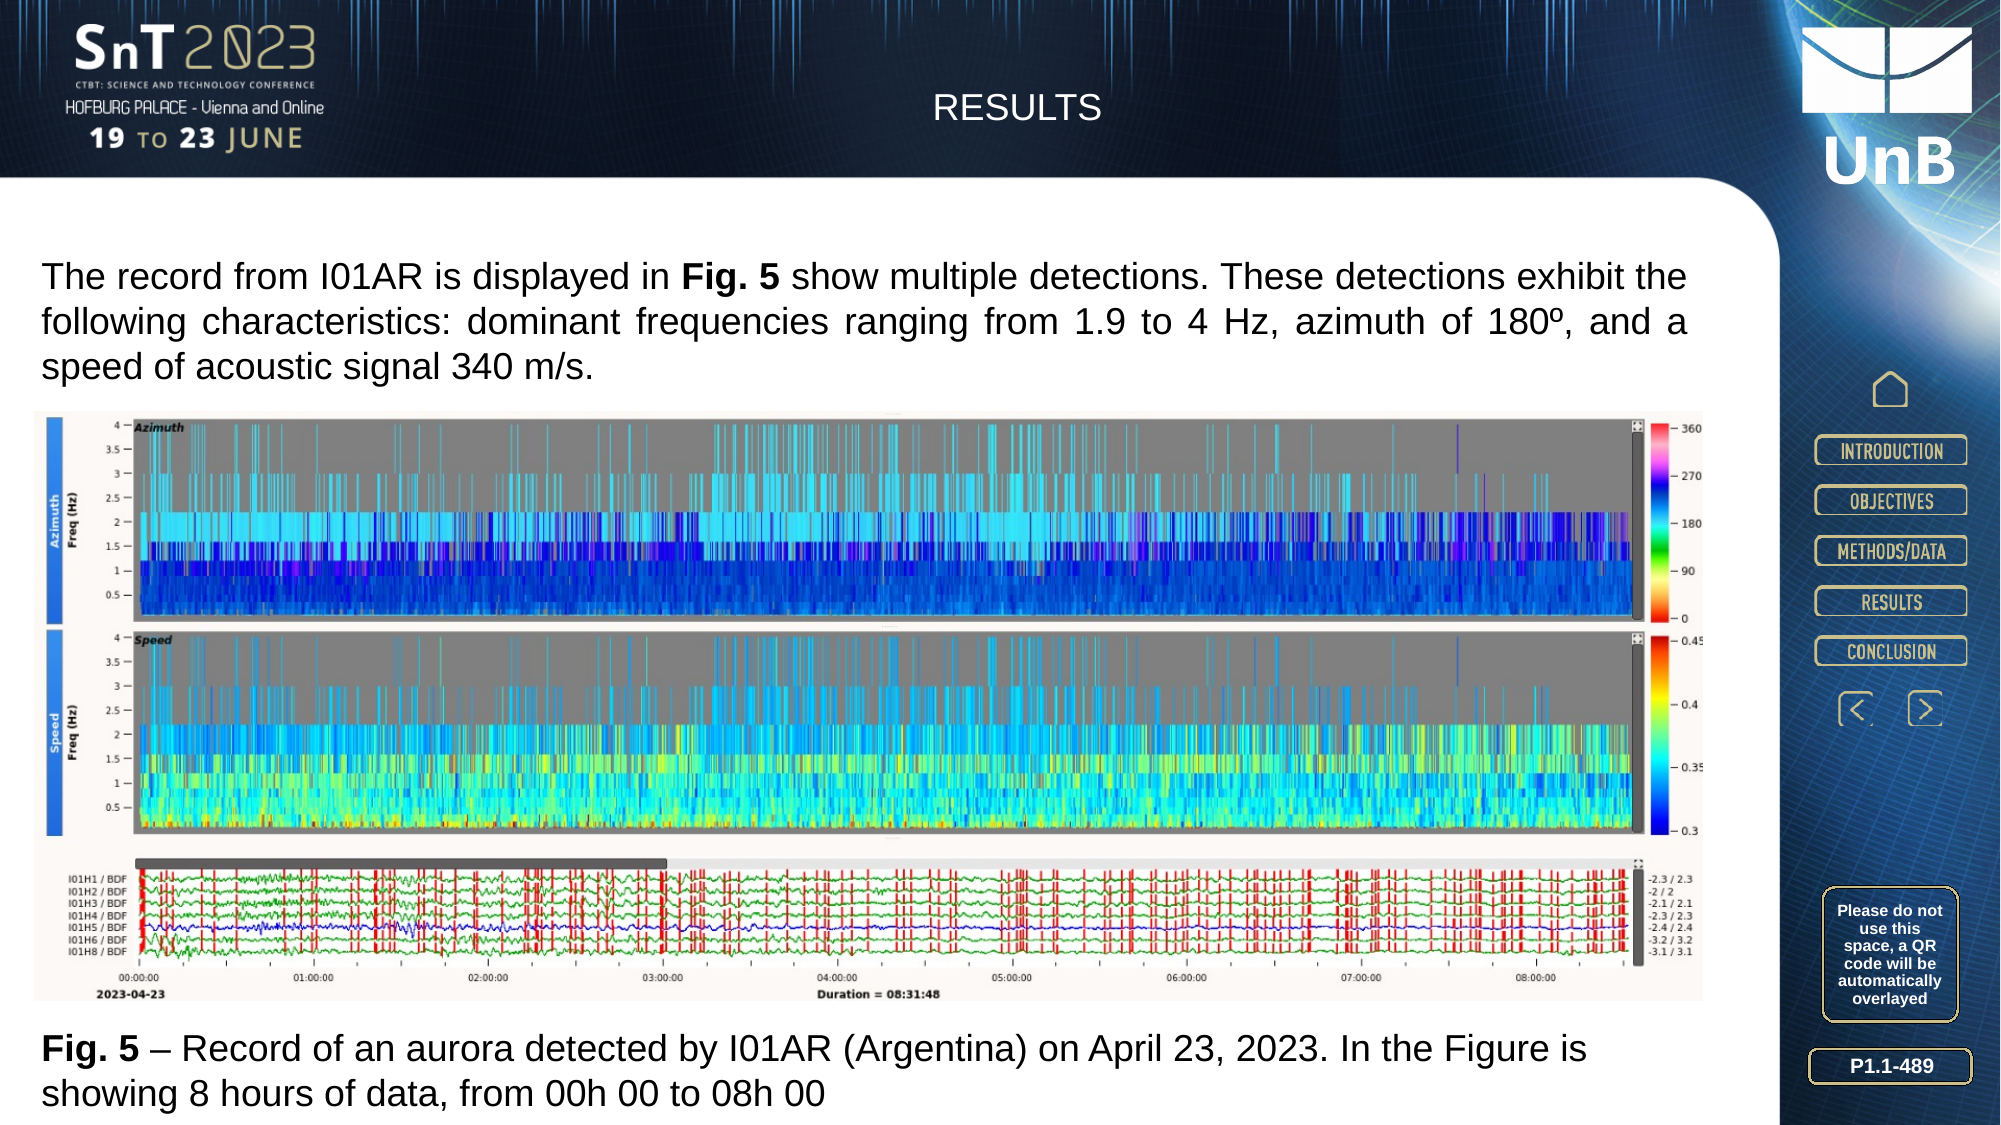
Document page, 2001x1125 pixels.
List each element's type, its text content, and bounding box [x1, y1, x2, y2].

text_box Fig. 5 – Record of an aurora detected by I01AR (Argentina) on April 23, 2023. In the Figure is showing 8 hours of data, from 00h 00 to 08h 00 [26, 1016, 1703, 1121]
picture [0, 0, 2001, 1125]
text_box RESULTS [359, 43, 1676, 136]
text_box Please do not use this space, a QR code will be automatically overlayed [1821, 894, 1959, 1017]
text_box The record from I01AR is displayed in Fig. 5 show multiple detections. These detections exhibit the following characteristics: dominant frequencies ranging from 1.9 to 4 Hz, azimuth of 180º, and a speed of acoustic signal 340 m/s. [26, 244, 1703, 395]
text_box P1.1-489 [1824, 1047, 1960, 1086]
